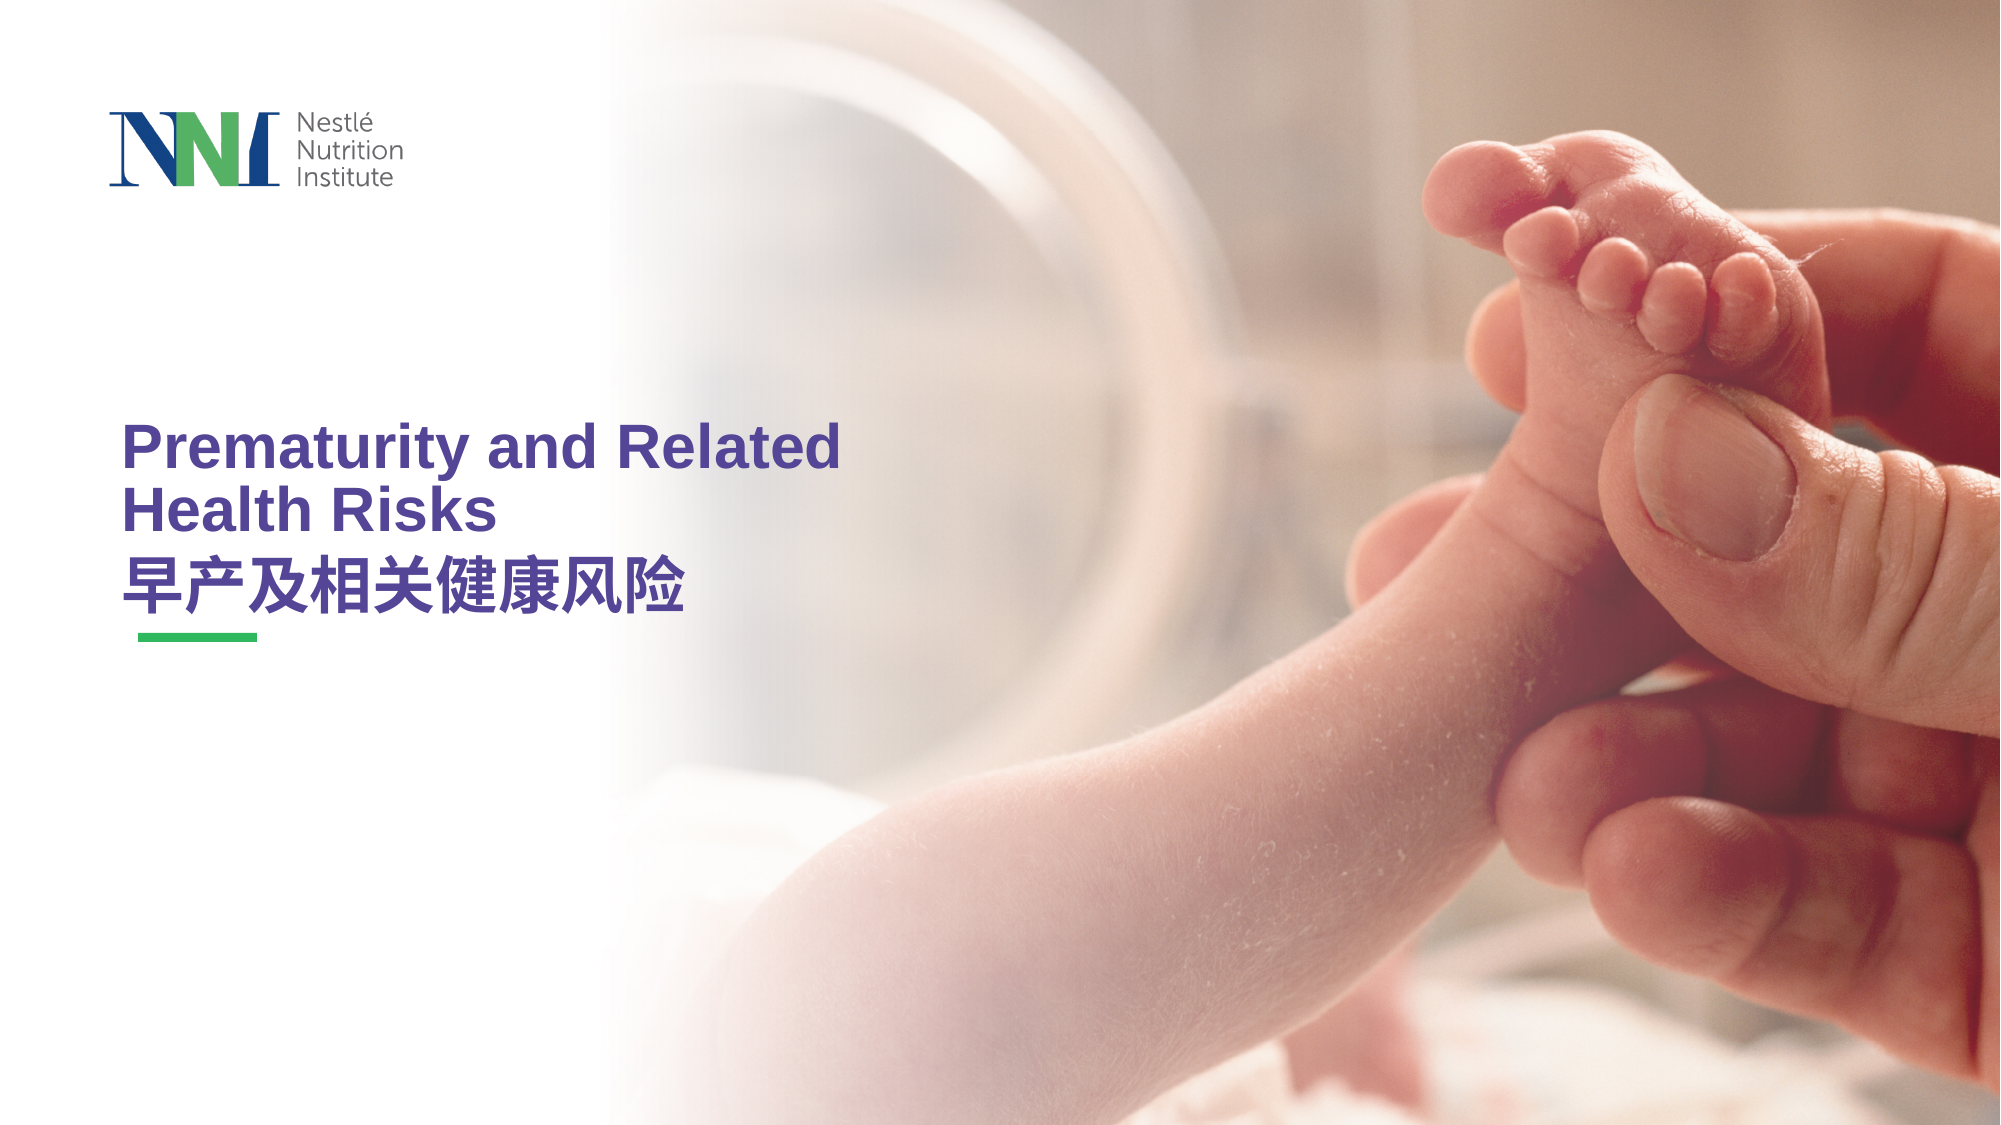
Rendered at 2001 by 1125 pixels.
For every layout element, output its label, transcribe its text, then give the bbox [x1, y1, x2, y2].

picture [0, 0, 2000, 1125]
title Prematurity and Related Health Risks 早产及相关健康风险 [115, 412, 907, 631]
